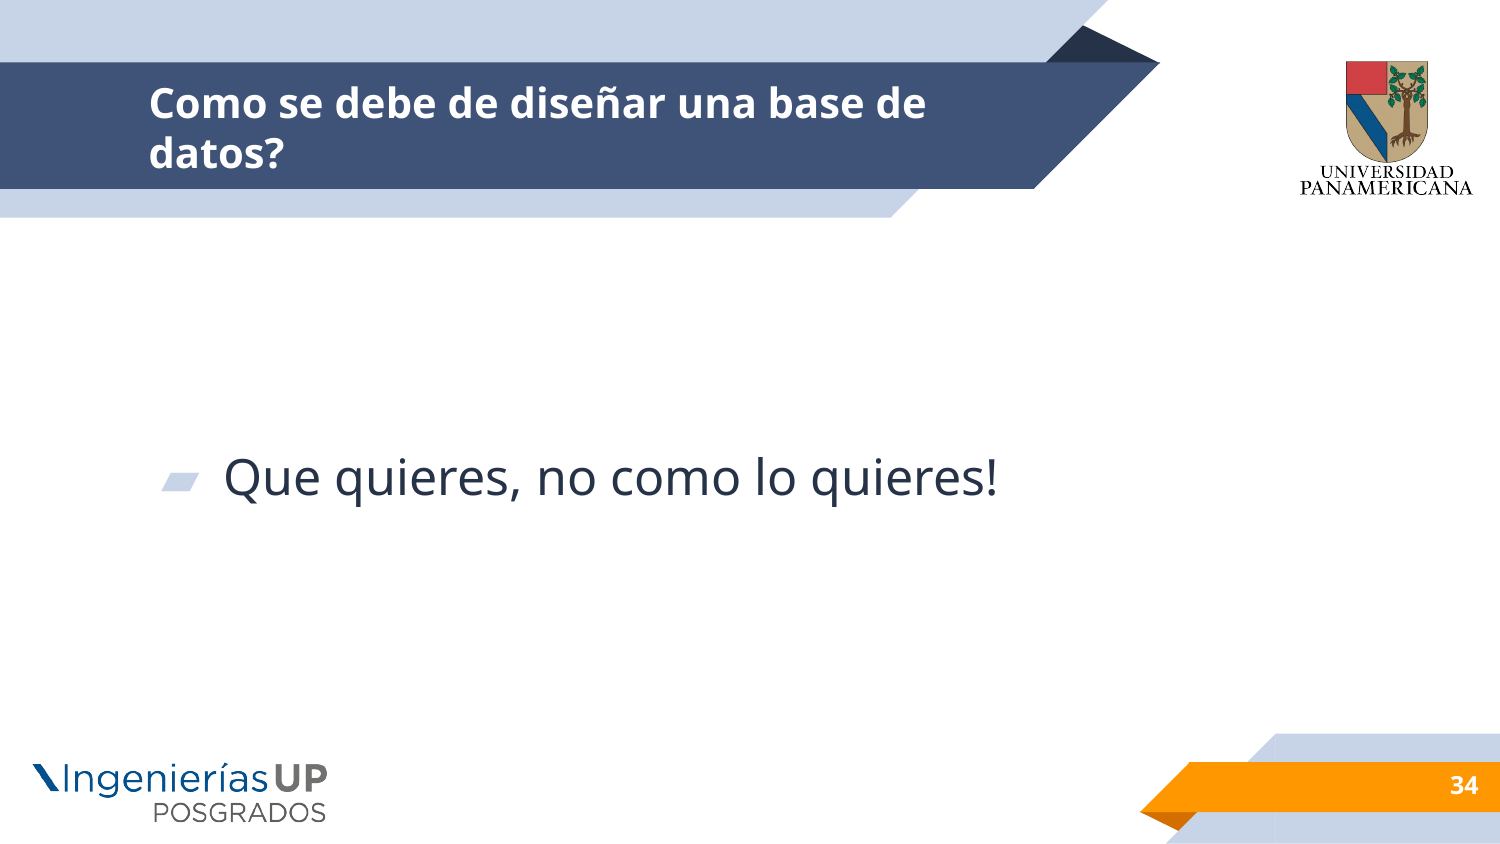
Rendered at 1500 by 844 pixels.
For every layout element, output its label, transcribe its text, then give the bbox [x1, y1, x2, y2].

picture [15, 737, 344, 844]
list Que quieres, no como lo quieres! [133, 217, 1140, 734]
picture [1286, 44, 1490, 210]
title Como se debe de diseñar una base de datos? [133, 64, 1035, 190]
slide_number 34 [1249, 760, 1494, 813]
